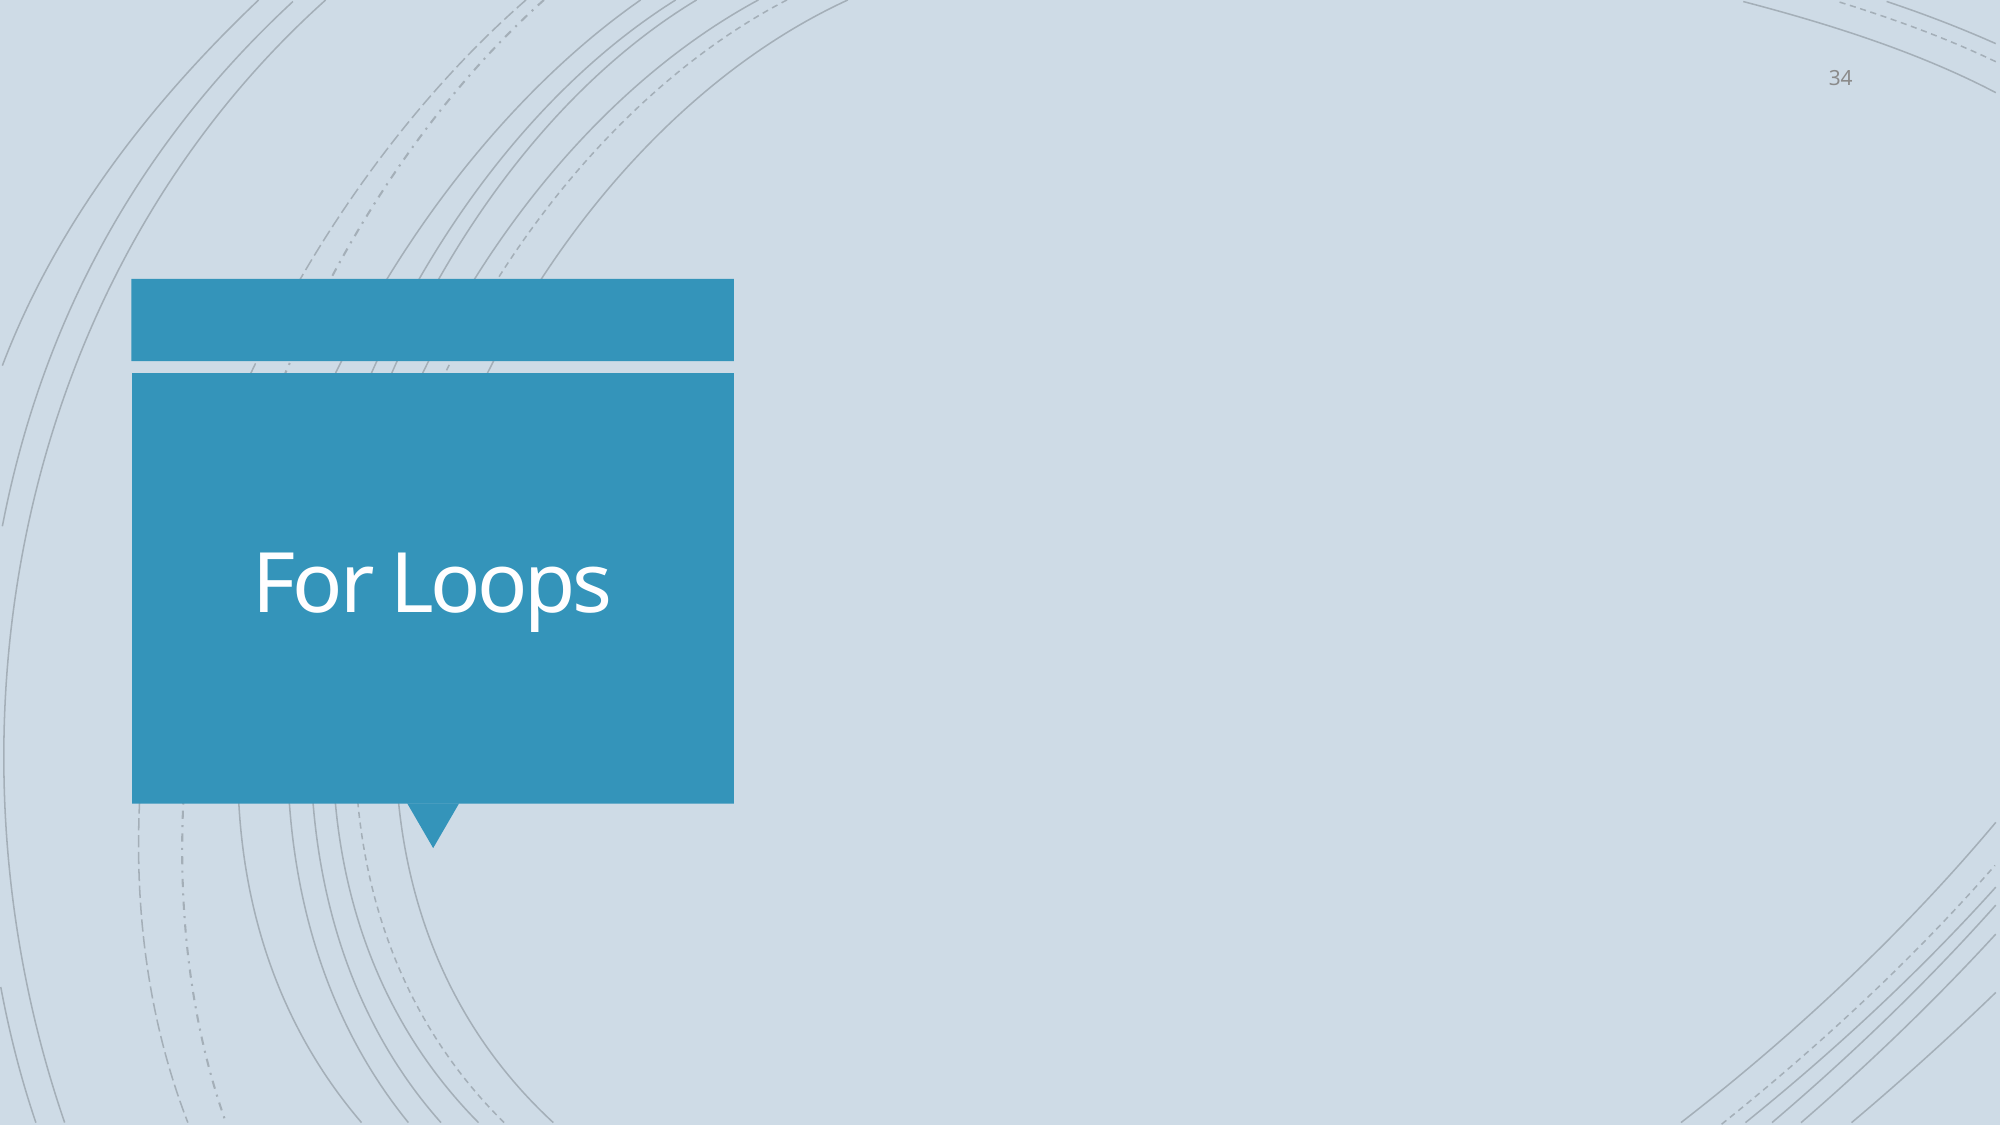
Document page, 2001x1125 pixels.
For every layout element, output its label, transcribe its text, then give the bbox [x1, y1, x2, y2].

slide_number 34 [1717, 52, 1868, 105]
title For Loops [145, 385, 721, 789]
